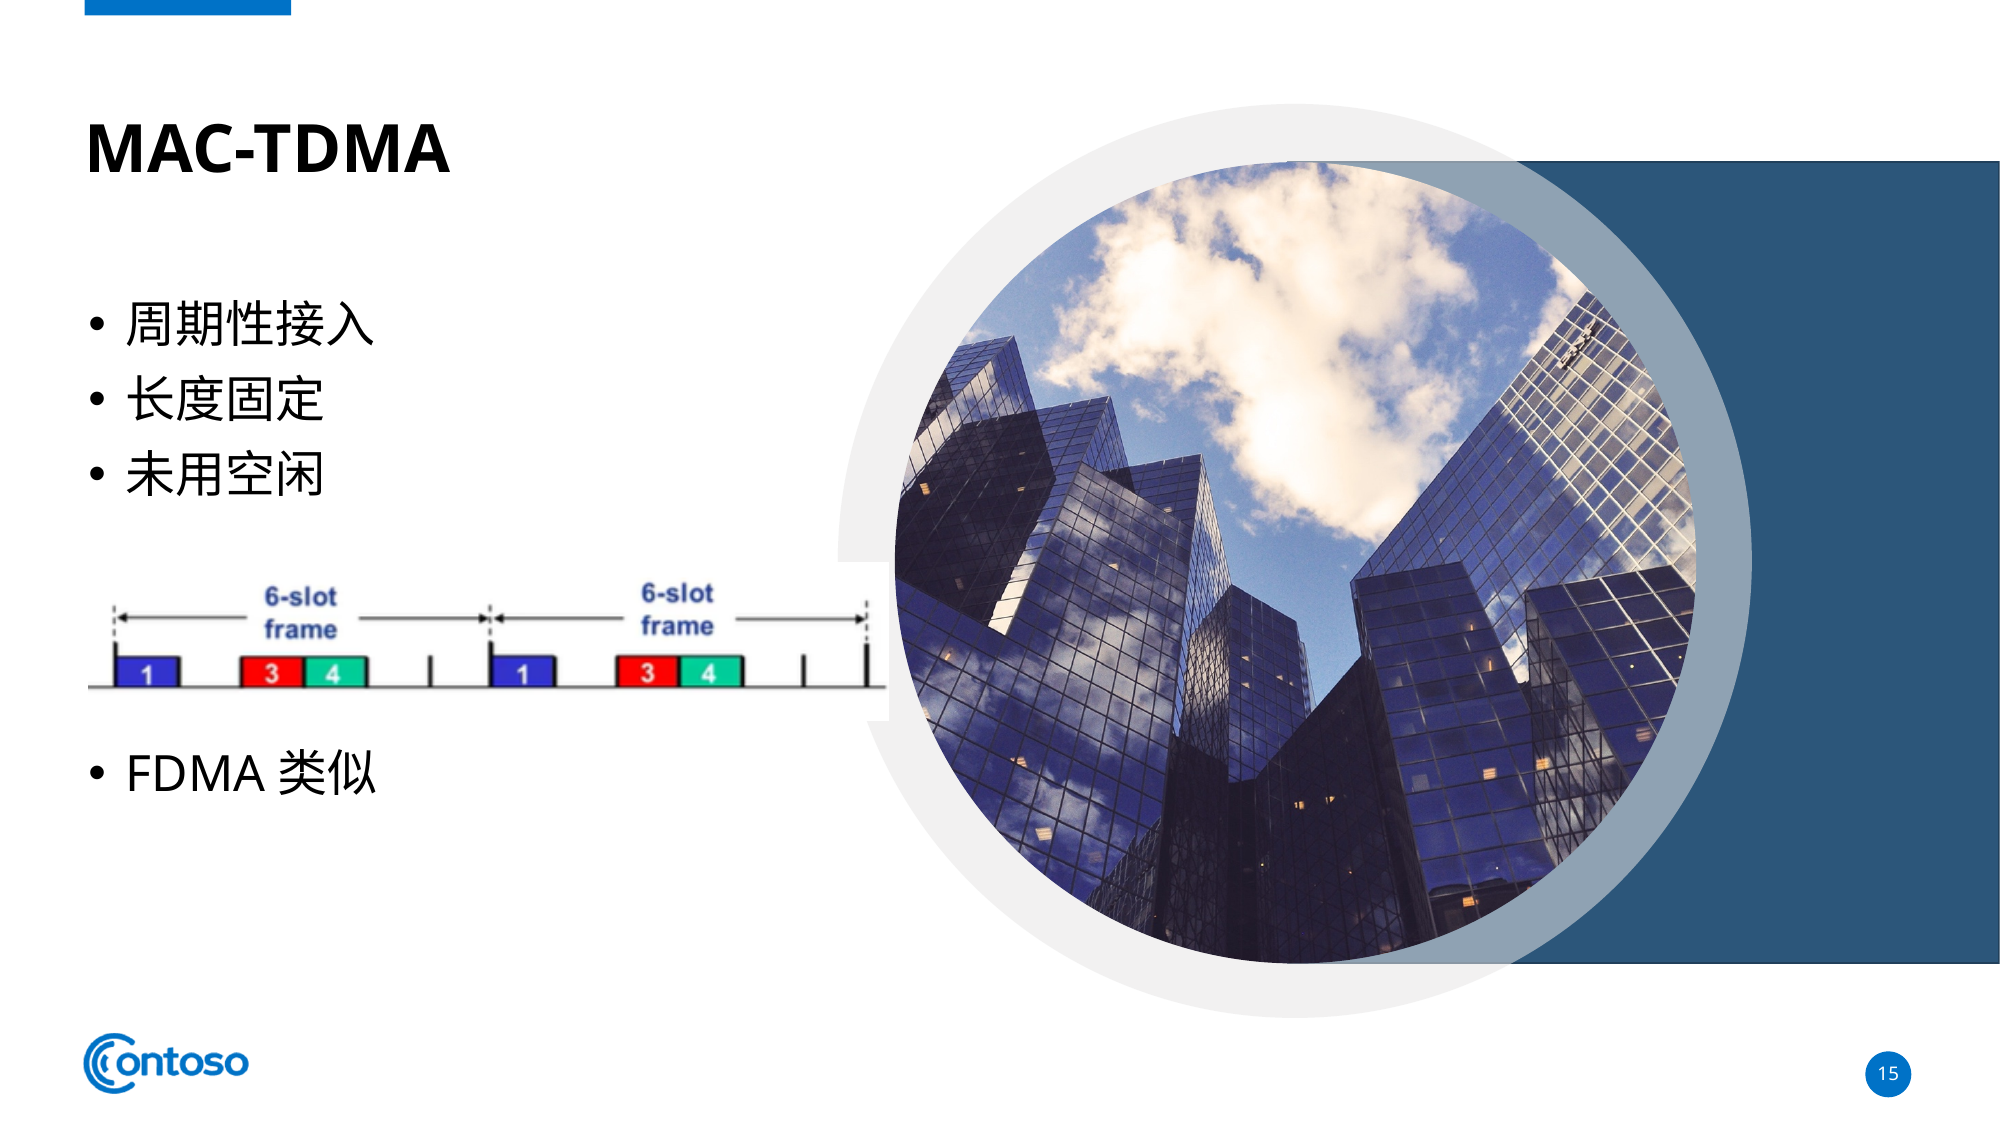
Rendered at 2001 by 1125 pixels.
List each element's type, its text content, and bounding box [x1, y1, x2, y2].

slide_number 15 [1864, 1059, 1913, 1090]
list 周期性接入 长度固定 未用空闲 FDMA类似 [88, 299, 895, 1014]
picture [88, 562, 889, 722]
picture [894, 162, 1697, 964]
title MAC-TDMA [84, 81, 1022, 300]
picture [77, 1027, 254, 1095]
